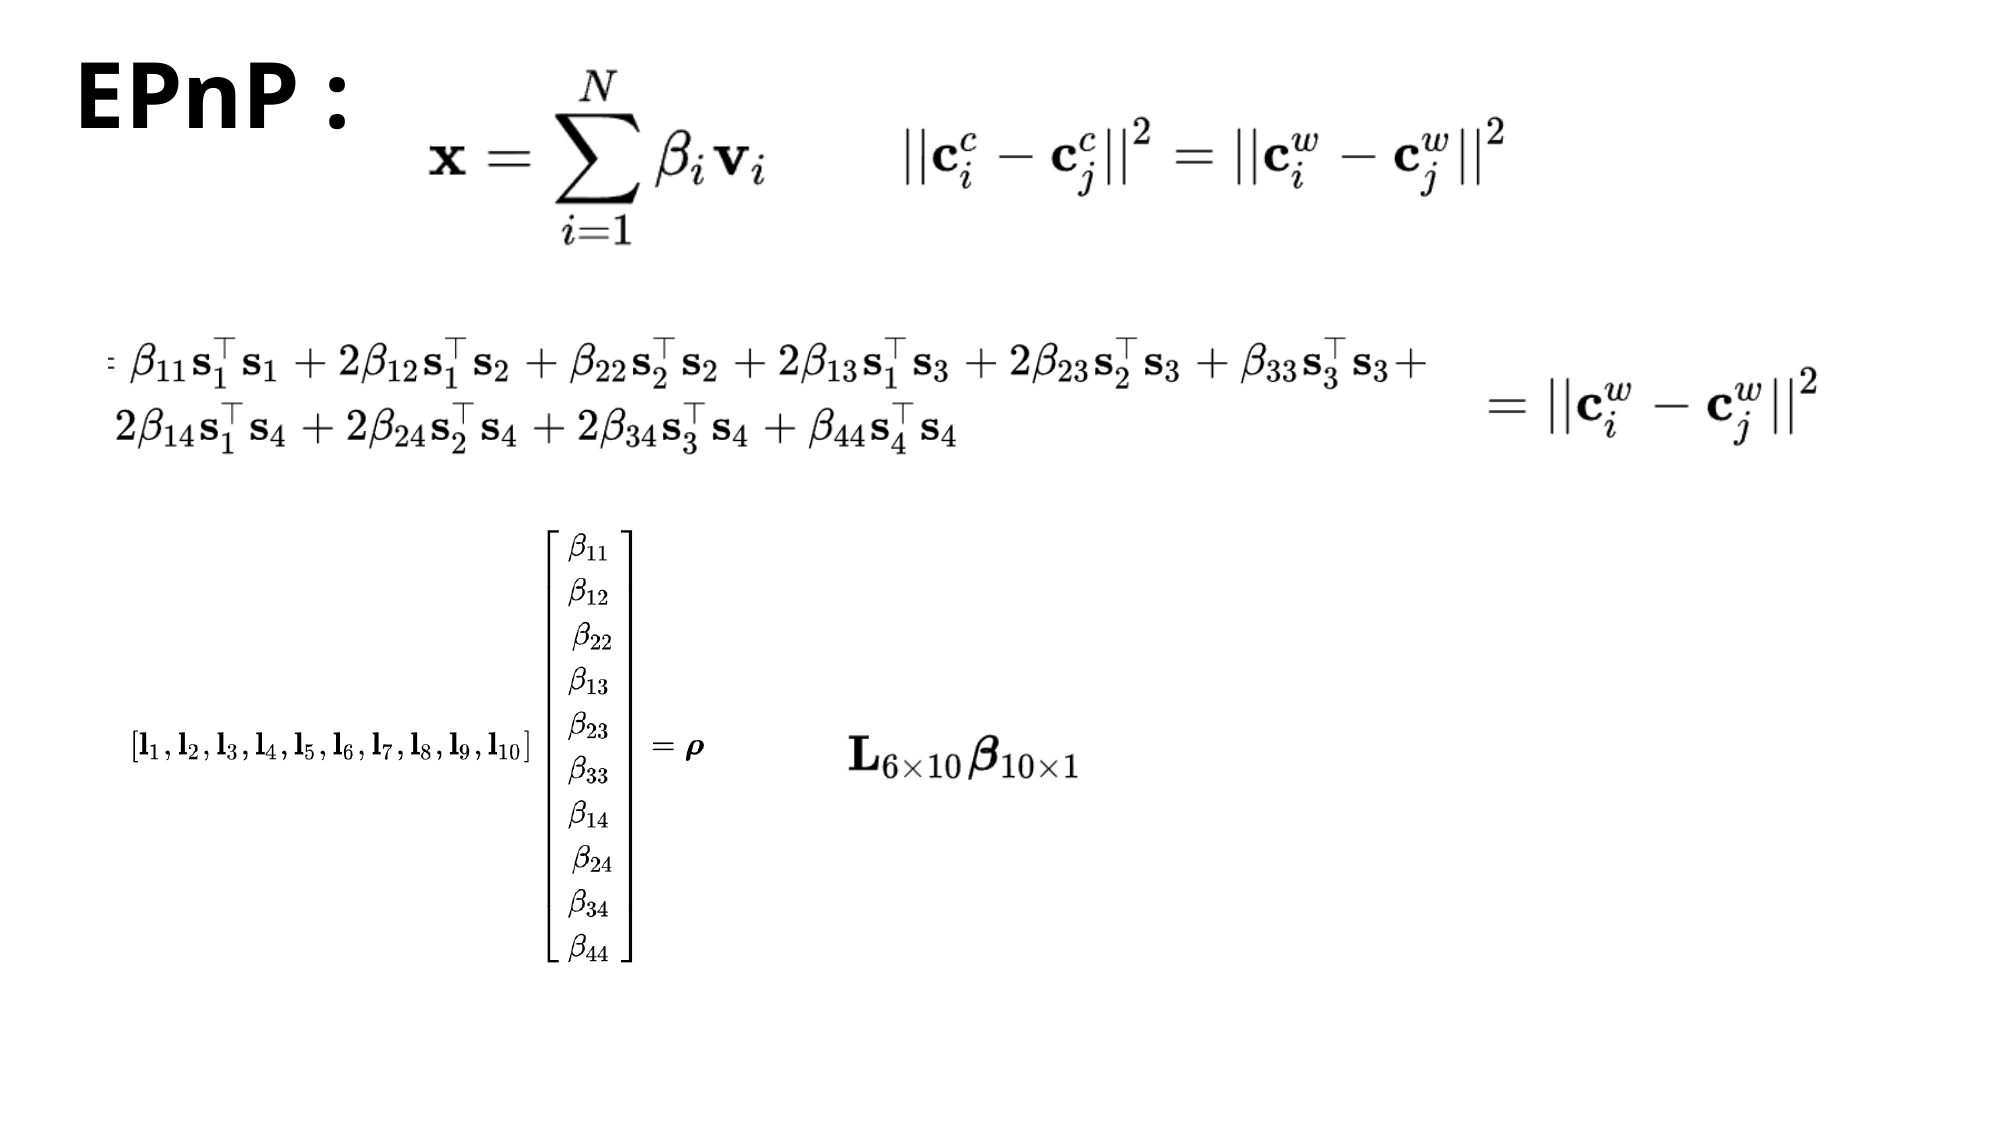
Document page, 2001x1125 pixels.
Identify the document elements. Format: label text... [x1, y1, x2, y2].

picture [118, 510, 708, 972]
picture [900, 89, 1514, 208]
picture [413, 48, 793, 269]
picture [826, 707, 1086, 797]
text_box EPnP : [58, 41, 453, 157]
picture [108, 327, 1827, 470]
